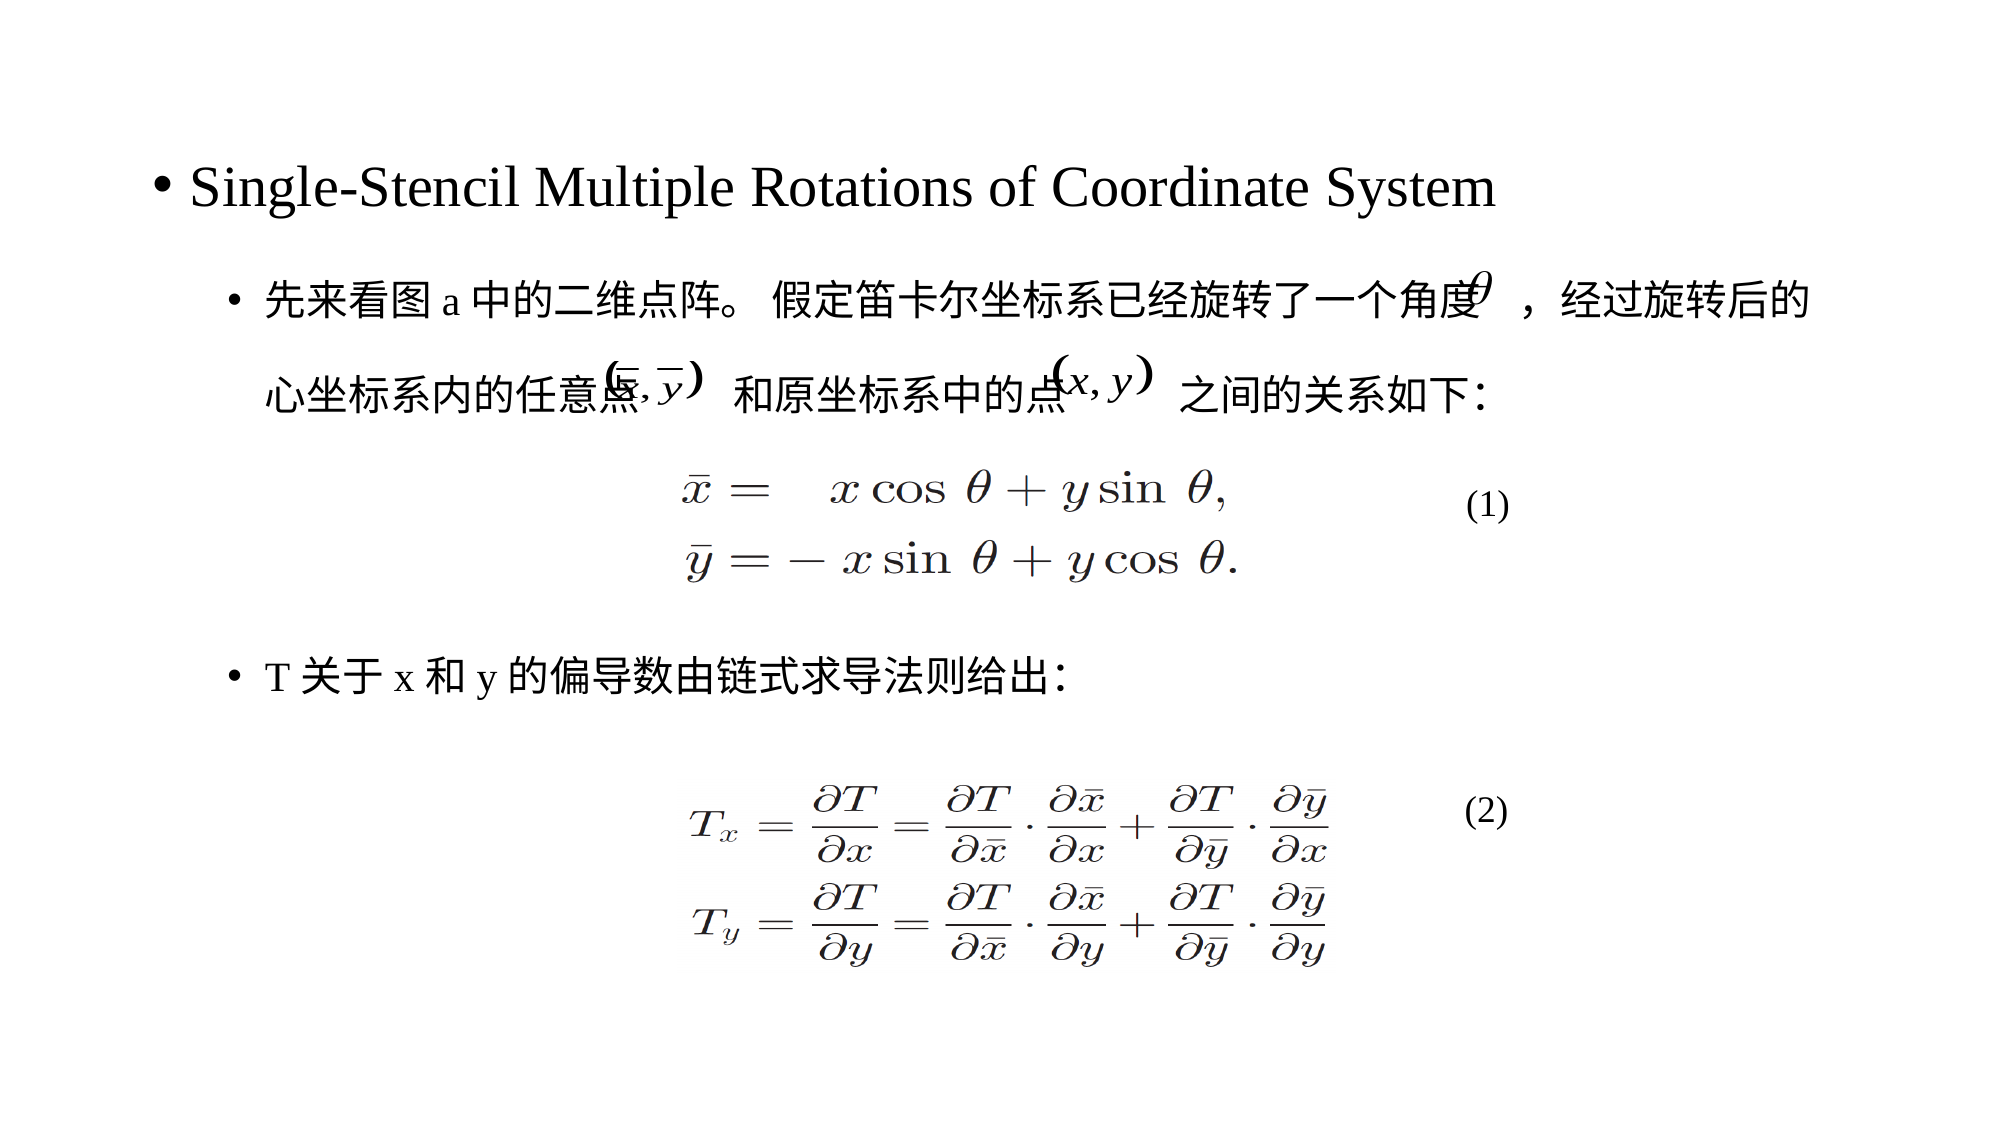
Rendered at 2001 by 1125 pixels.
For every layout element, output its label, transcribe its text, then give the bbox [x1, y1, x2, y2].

picture [677, 465, 1243, 591]
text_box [1460, 259, 1502, 317]
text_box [597, 361, 704, 412]
list Single-Stencil Multiple Rotations of Coordinate System 先来看图a中的二维点阵。 假定笛卡尔坐标系已经旋转了一个角度 ，经过旋转后的心坐标系内的任意点 和原坐标系中的点 之间的关系如下： (1) T关于x和y的偏导数由链式求导法则给出： (2) [137, 78, 1863, 1014]
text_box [1044, 353, 1155, 412]
picture [677, 777, 1336, 973]
